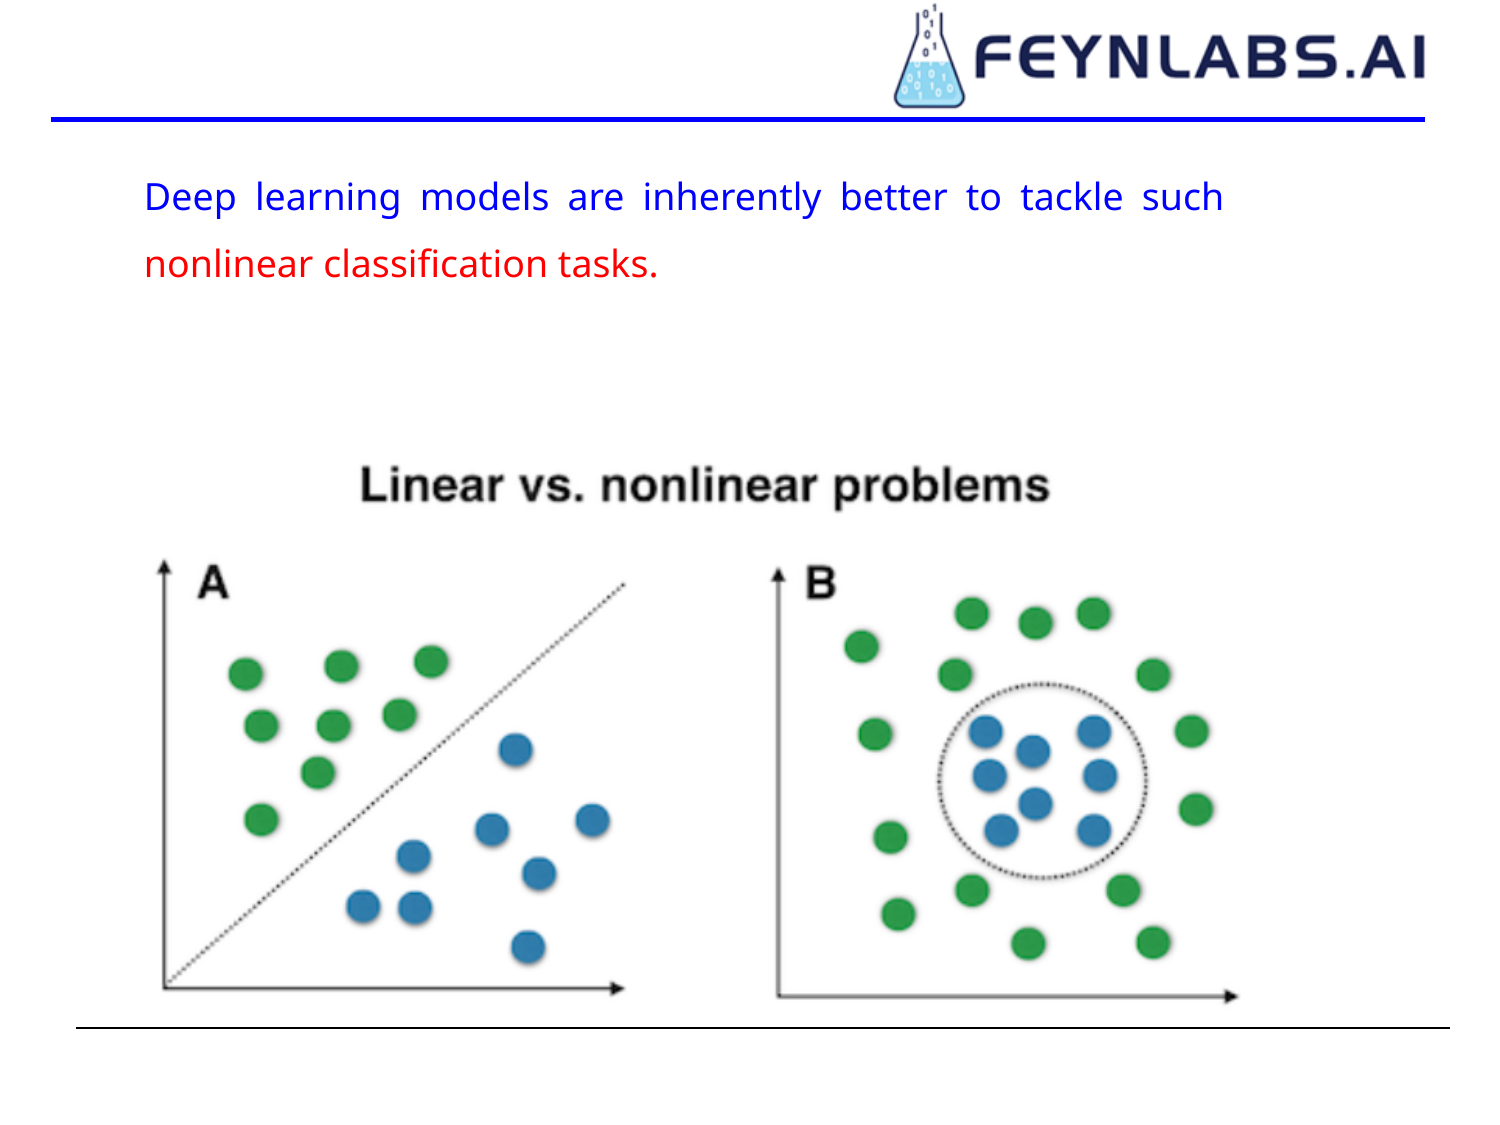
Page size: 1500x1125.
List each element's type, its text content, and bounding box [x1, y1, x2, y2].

picture [139, 430, 1278, 1015]
text_box Deep learning models are inherently better to tackle such nonlinear classification tasks. [128, 142, 1241, 293]
picture [888, 0, 1434, 113]
